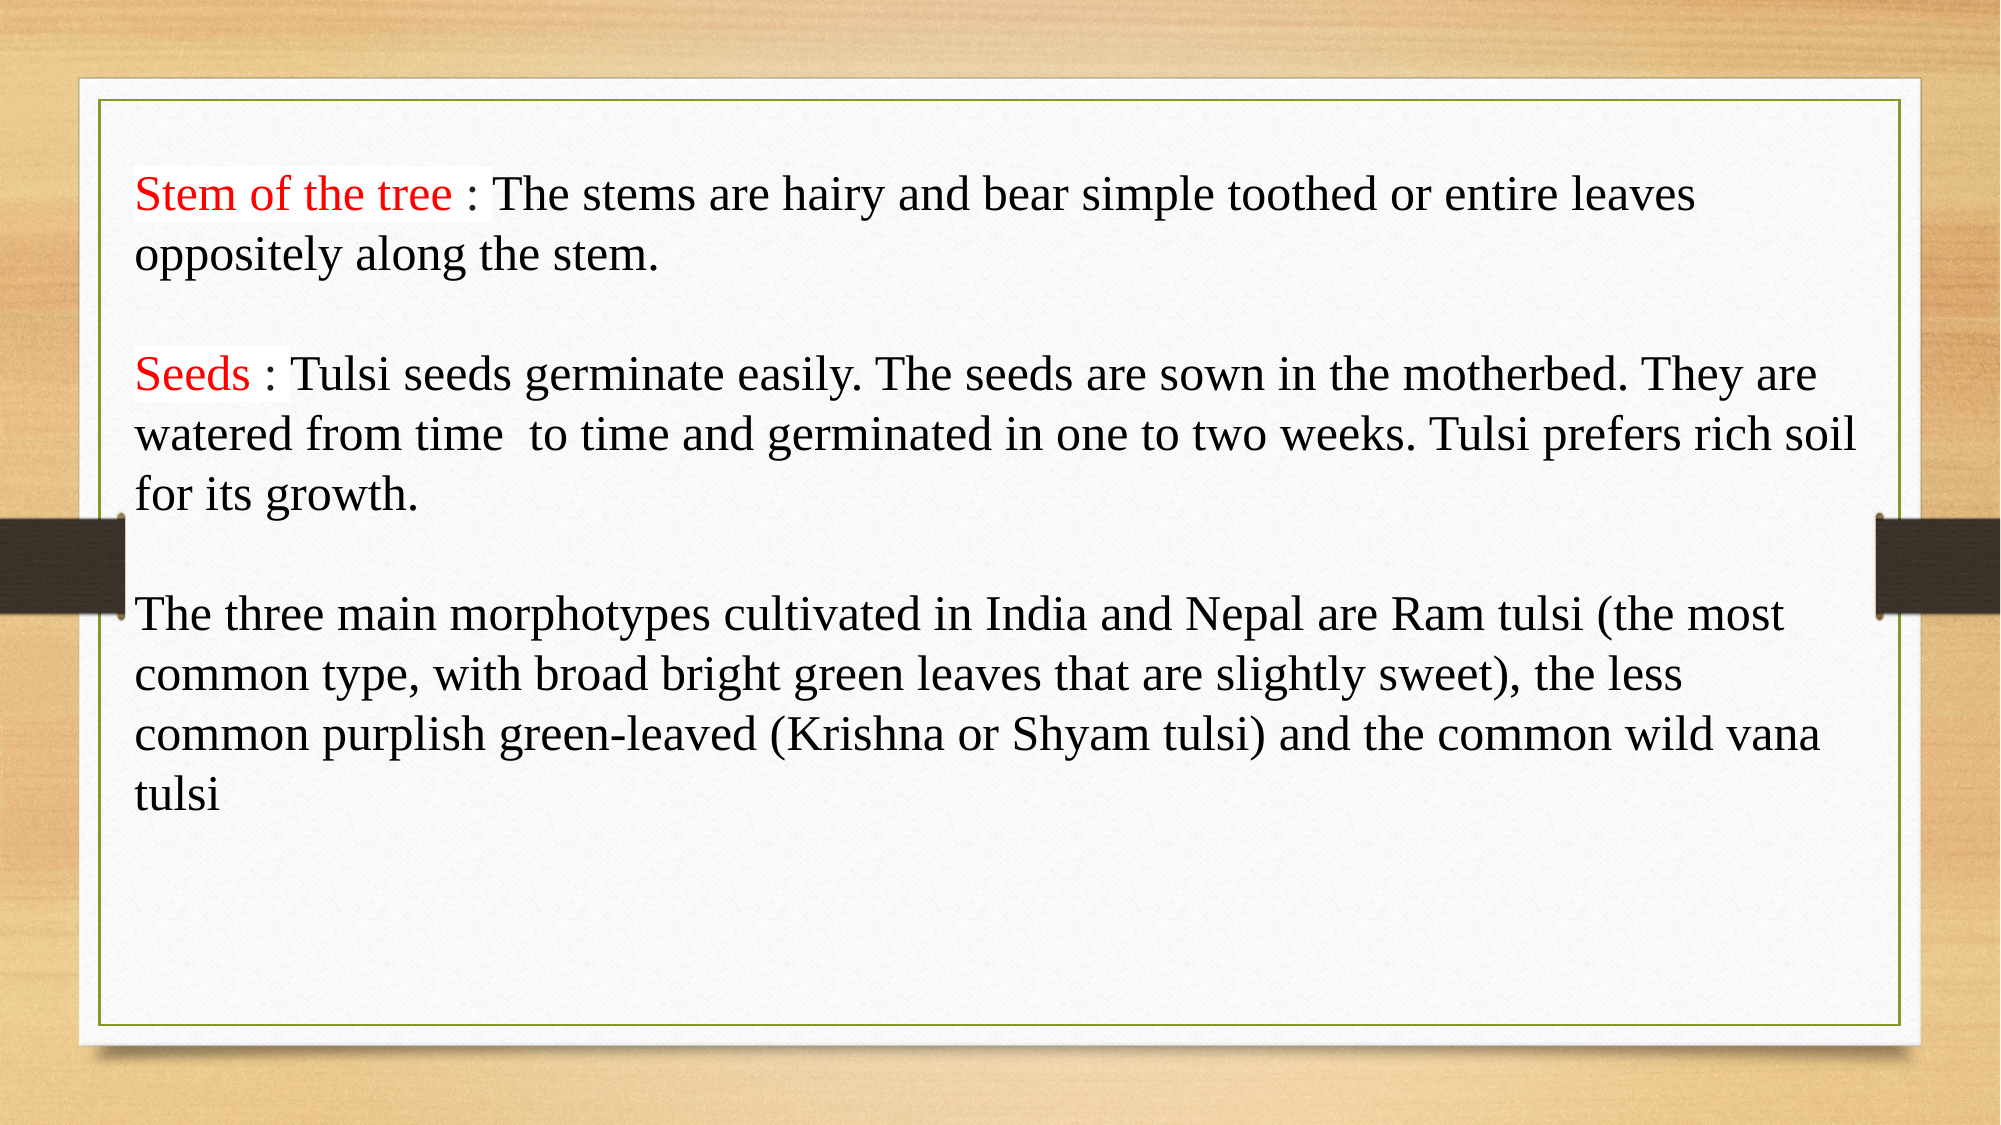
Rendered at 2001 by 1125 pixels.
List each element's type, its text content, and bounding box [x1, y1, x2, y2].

text_box Stem of the tree : The stems are hairy and bear simple toothed or entire leaves oppositely along the stem. Seeds : Tulsi seeds germinate easily. The seeds are sown in the motherbed. They are watered from time to time and germinated in one to two weeks. Tulsi prefers rich soil for its growth. The three main morphotypes cultivated in India and Nepal are Ram tulsi (the most common type, with broad bright green leaves that are slightly sweet), the less common purplish green-leaved (Krishna or Shyam tulsi) and the common wild vana tulsi [119, 153, 1876, 829]
picture [0, 0, 2001, 1125]
